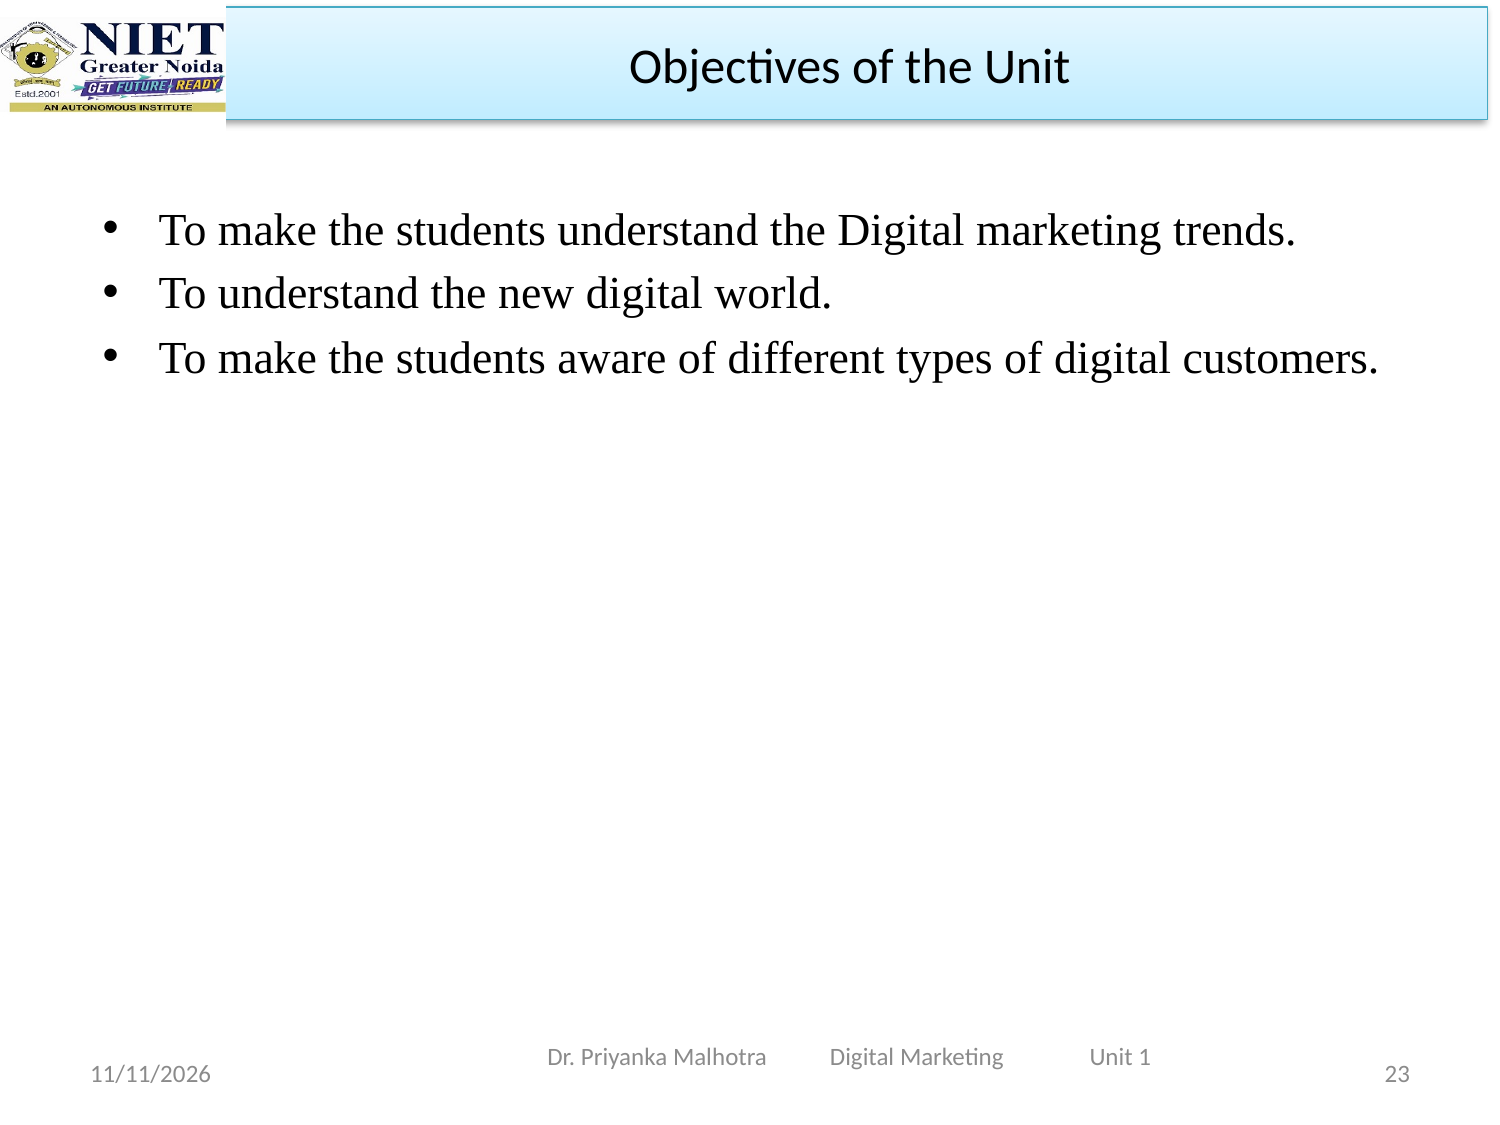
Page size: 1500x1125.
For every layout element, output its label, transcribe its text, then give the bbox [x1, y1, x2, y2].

footer Dr. Priyanka Malhotra Digital Marketing Unit 1 [462, 1025, 1238, 1085]
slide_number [75, 1042, 425, 1103]
list To make the students understand the Digital marketing trends. To understand the new digital world. To make the students aware of different types of digital customers. [87, 137, 1438, 1025]
text_box Objectives of the Unit [231, 6, 1488, 120]
picture [0, 3, 226, 138]
slide_number 23 [1074, 1042, 1425, 1103]
